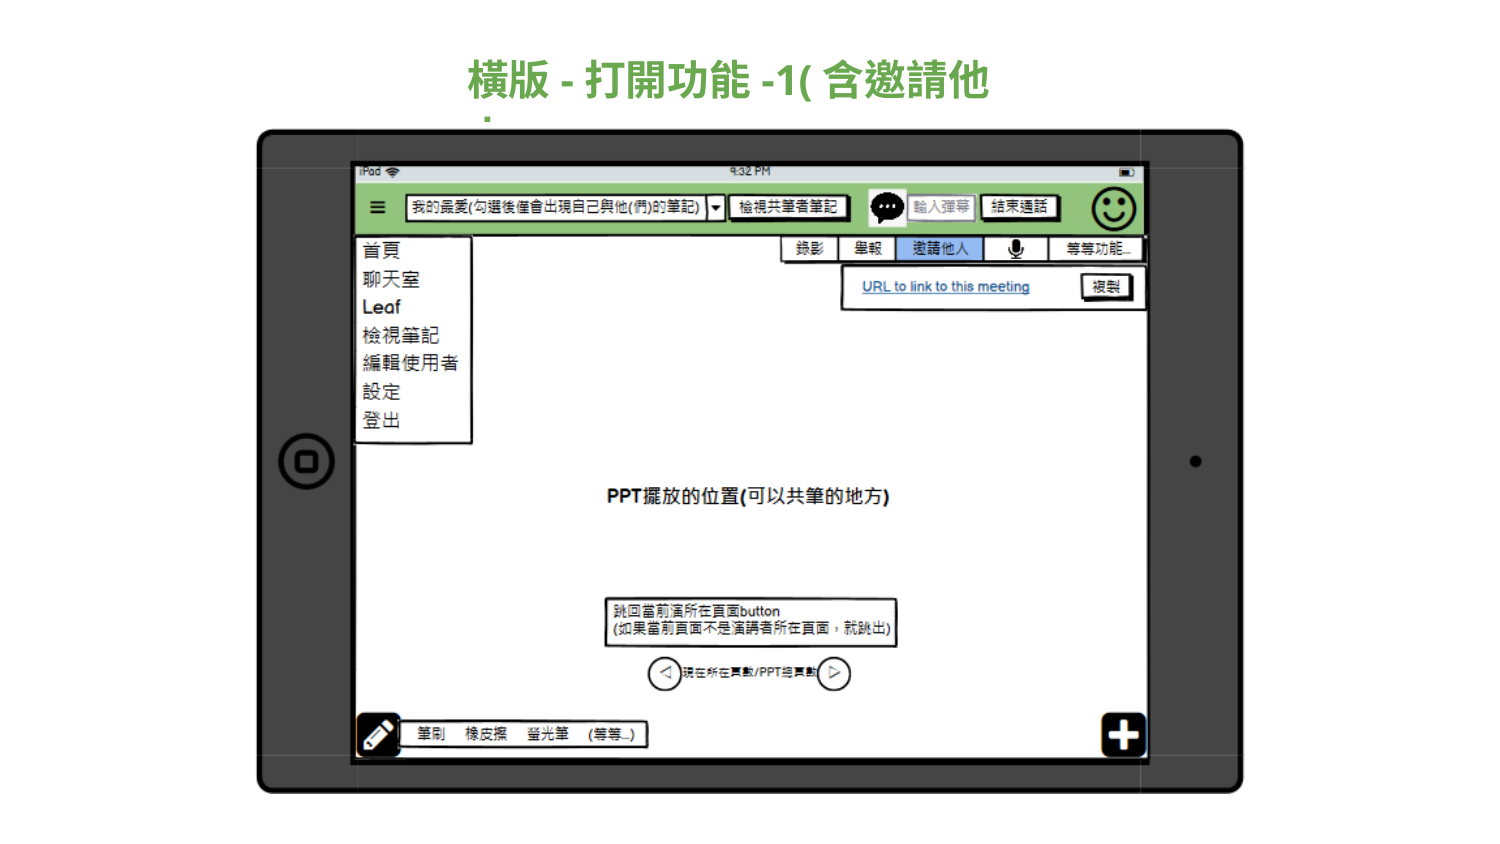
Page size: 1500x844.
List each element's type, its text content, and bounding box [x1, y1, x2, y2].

picture [252, 122, 1248, 794]
list 橫版-打開功能-1(含邀請他人) [452, 30, 1048, 121]
